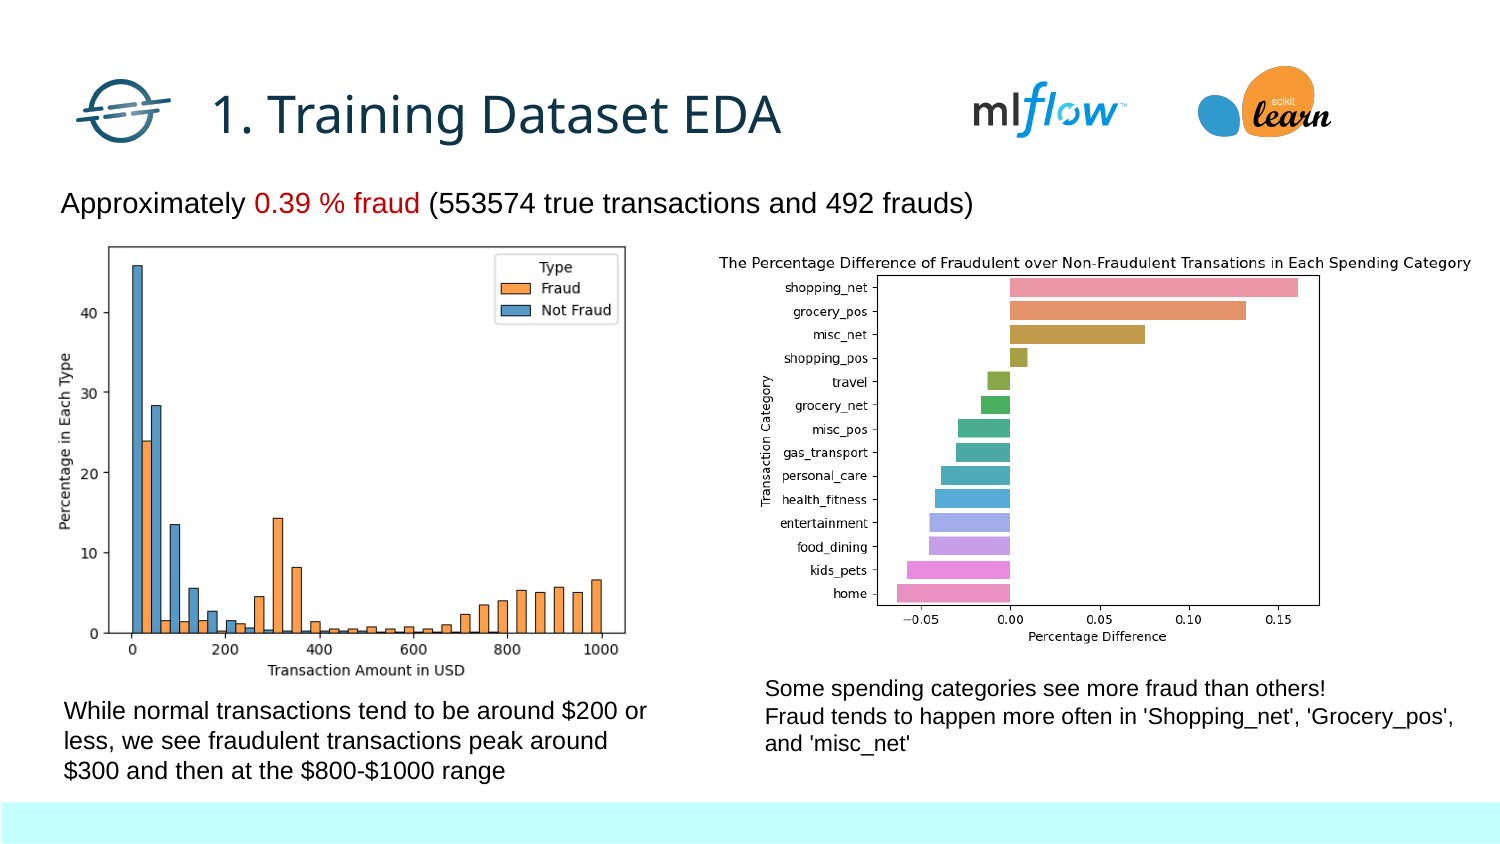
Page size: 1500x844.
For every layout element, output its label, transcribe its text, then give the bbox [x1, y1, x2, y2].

picture [48, 236, 635, 688]
picture [974, 81, 1042, 138]
picture [75, 78, 171, 143]
picture [709, 248, 1485, 652]
text_box While normal transactions tend to be around $200 or less, we see fraudulent transactions peak around $300 and then at the $800-$1000 range [49, 687, 684, 822]
picture [1198, 65, 1331, 138]
text_box [1, 802, 1500, 844]
text_box Approximately 0.39 % fraud (553574 true transactions and 492 frauds) [45, 176, 990, 262]
title 1. Training Dataset EDA [195, 66, 1068, 154]
text_box Some spending categories see more fraud than others! Fraud tends to happen more often in 'Shopping_net', 'Grocery_pos', and 'misc_net' [749, 666, 1500, 764]
picture [1024, 81, 1127, 138]
